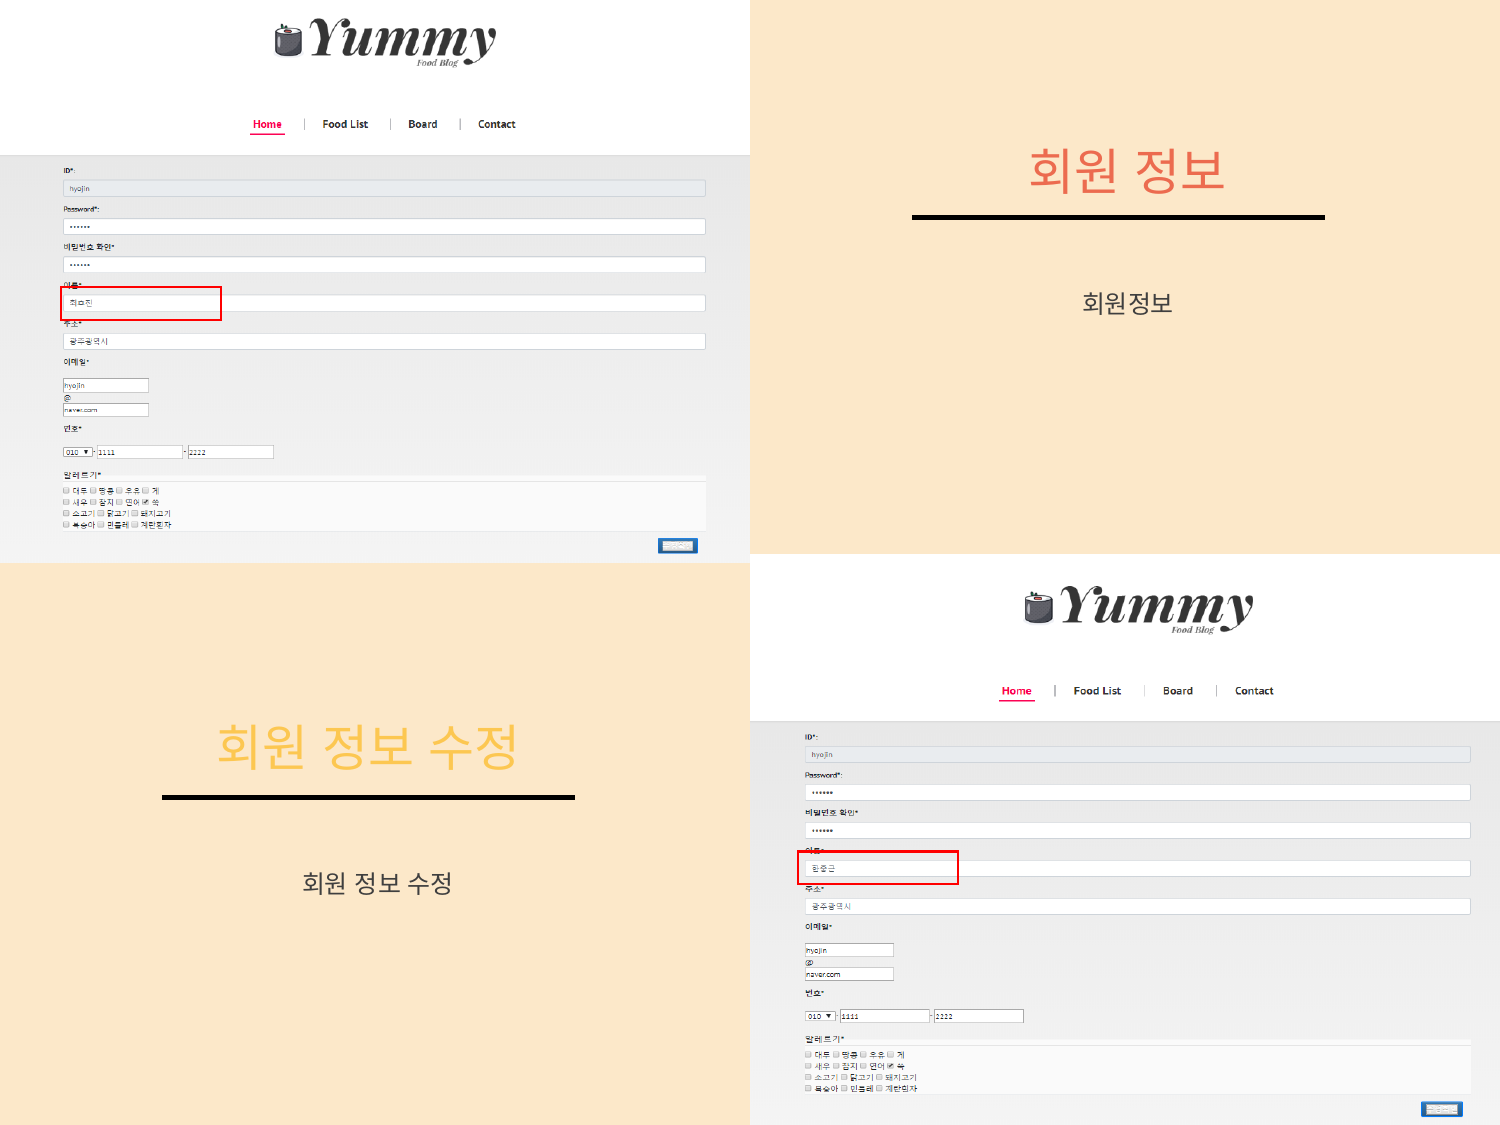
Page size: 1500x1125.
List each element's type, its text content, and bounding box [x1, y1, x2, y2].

text_box 회원정보 [755, 281, 1500, 326]
text_box 회원 정보 수정 [5, 861, 749, 906]
picture [0, 0, 1500, 1125]
text_box 회원 정보 [755, 132, 1500, 208]
text_box 회원 정보 수정 [0, 709, 741, 785]
